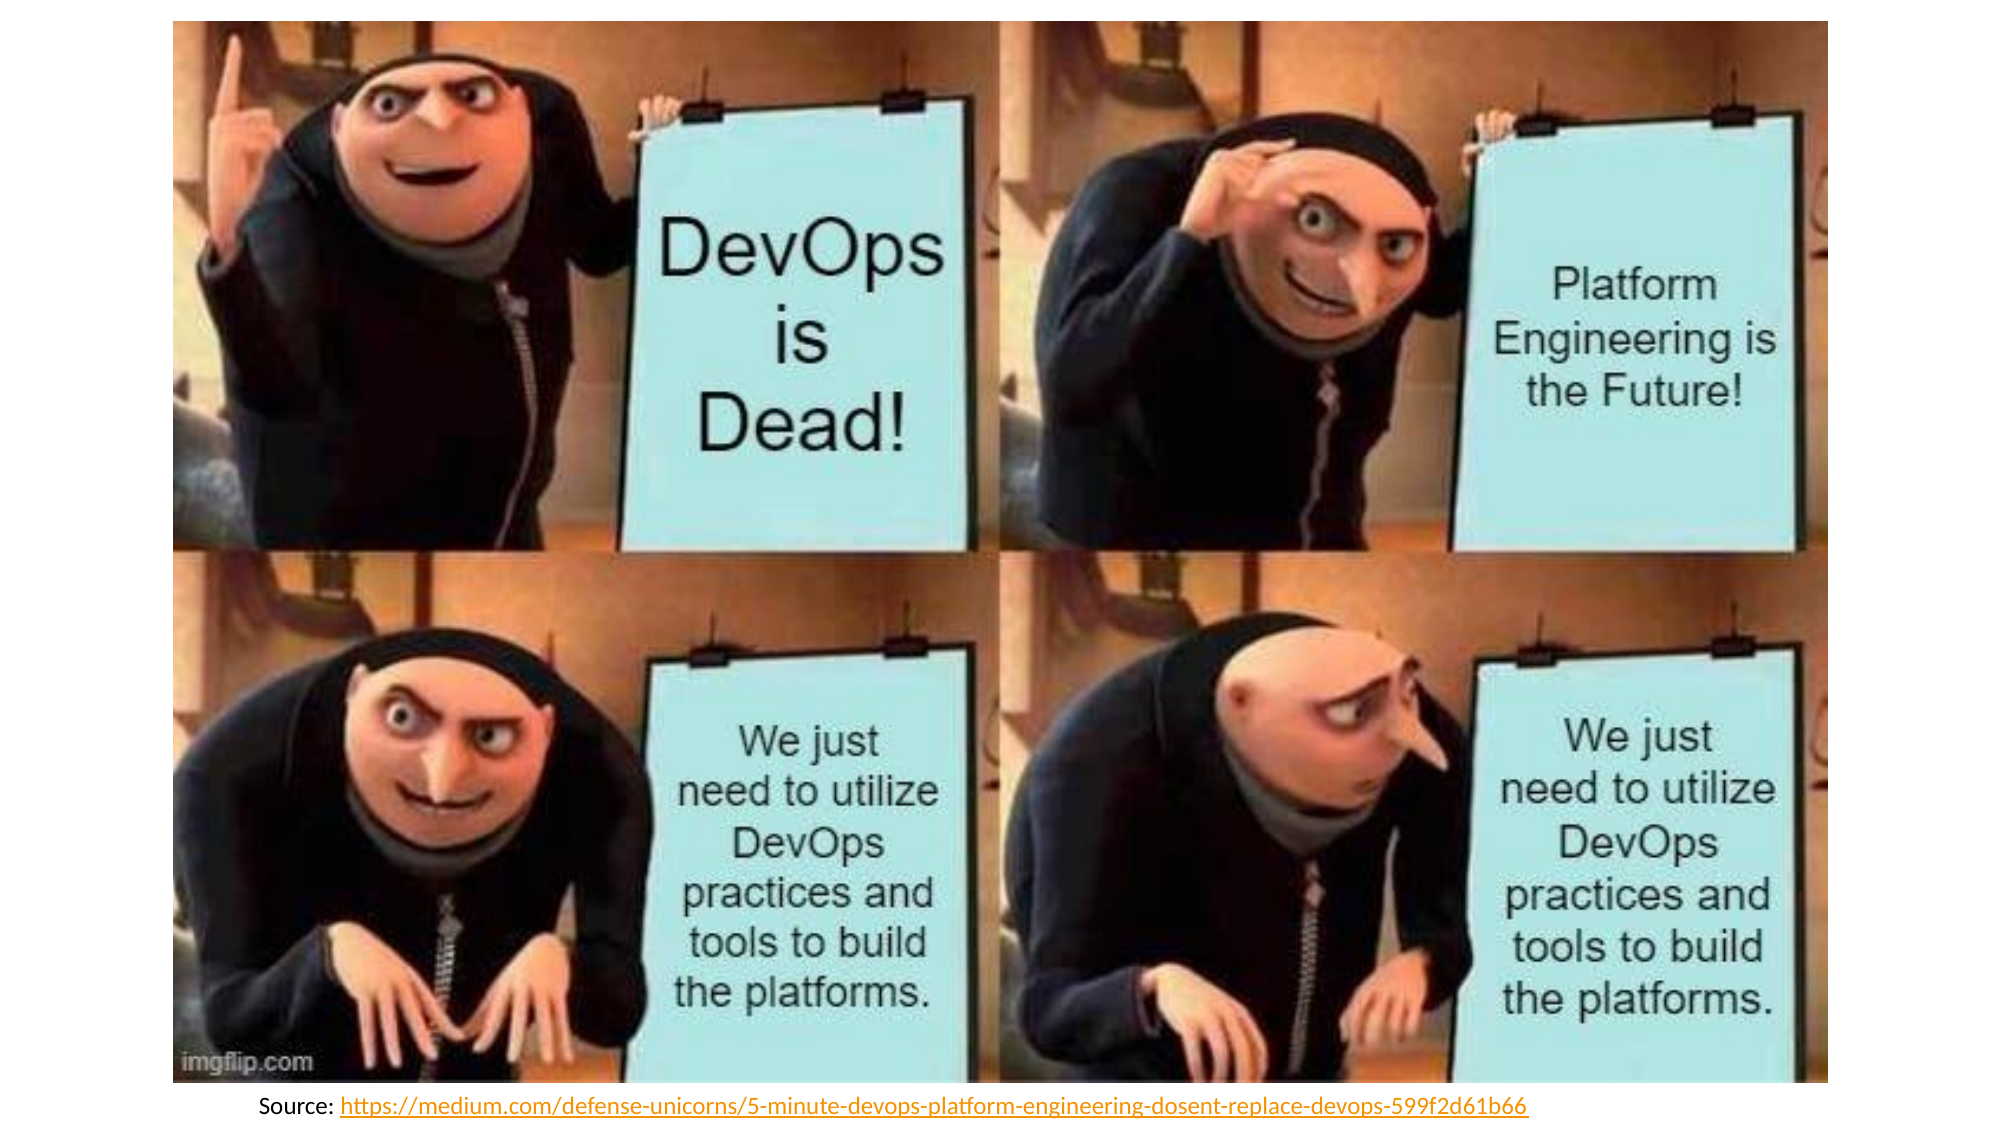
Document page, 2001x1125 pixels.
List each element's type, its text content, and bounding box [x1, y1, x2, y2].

text_box Source: https://medium.com/defense-unicorns/5-minute-devops-platform-engineering-dosent-replace-devops-599f2d61b66 [243, 1090, 1553, 1125]
picture [173, 21, 1828, 1083]
